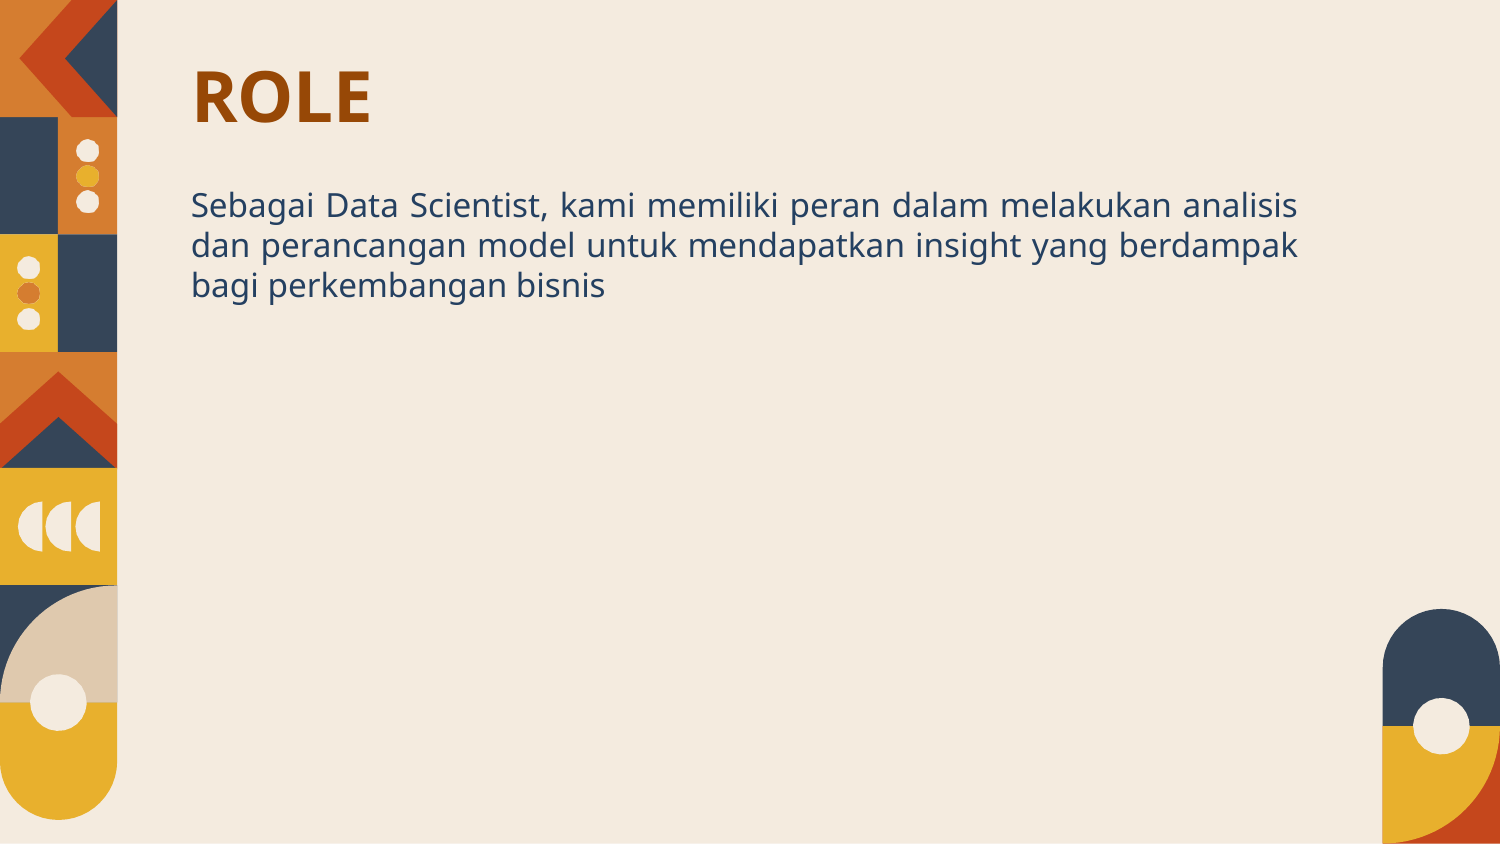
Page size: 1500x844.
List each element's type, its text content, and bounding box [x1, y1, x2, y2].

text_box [1382, 608, 1500, 844]
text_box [0, 0, 118, 821]
text_box Sebagai Data Scientist, kami memiliki peran dalam melakukan analisis dan perancangan model untuk mendapatkan insight yang berdampak bagi perkembangan bisnis [188, 182, 1308, 305]
title ROLE [188, 49, 496, 193]
